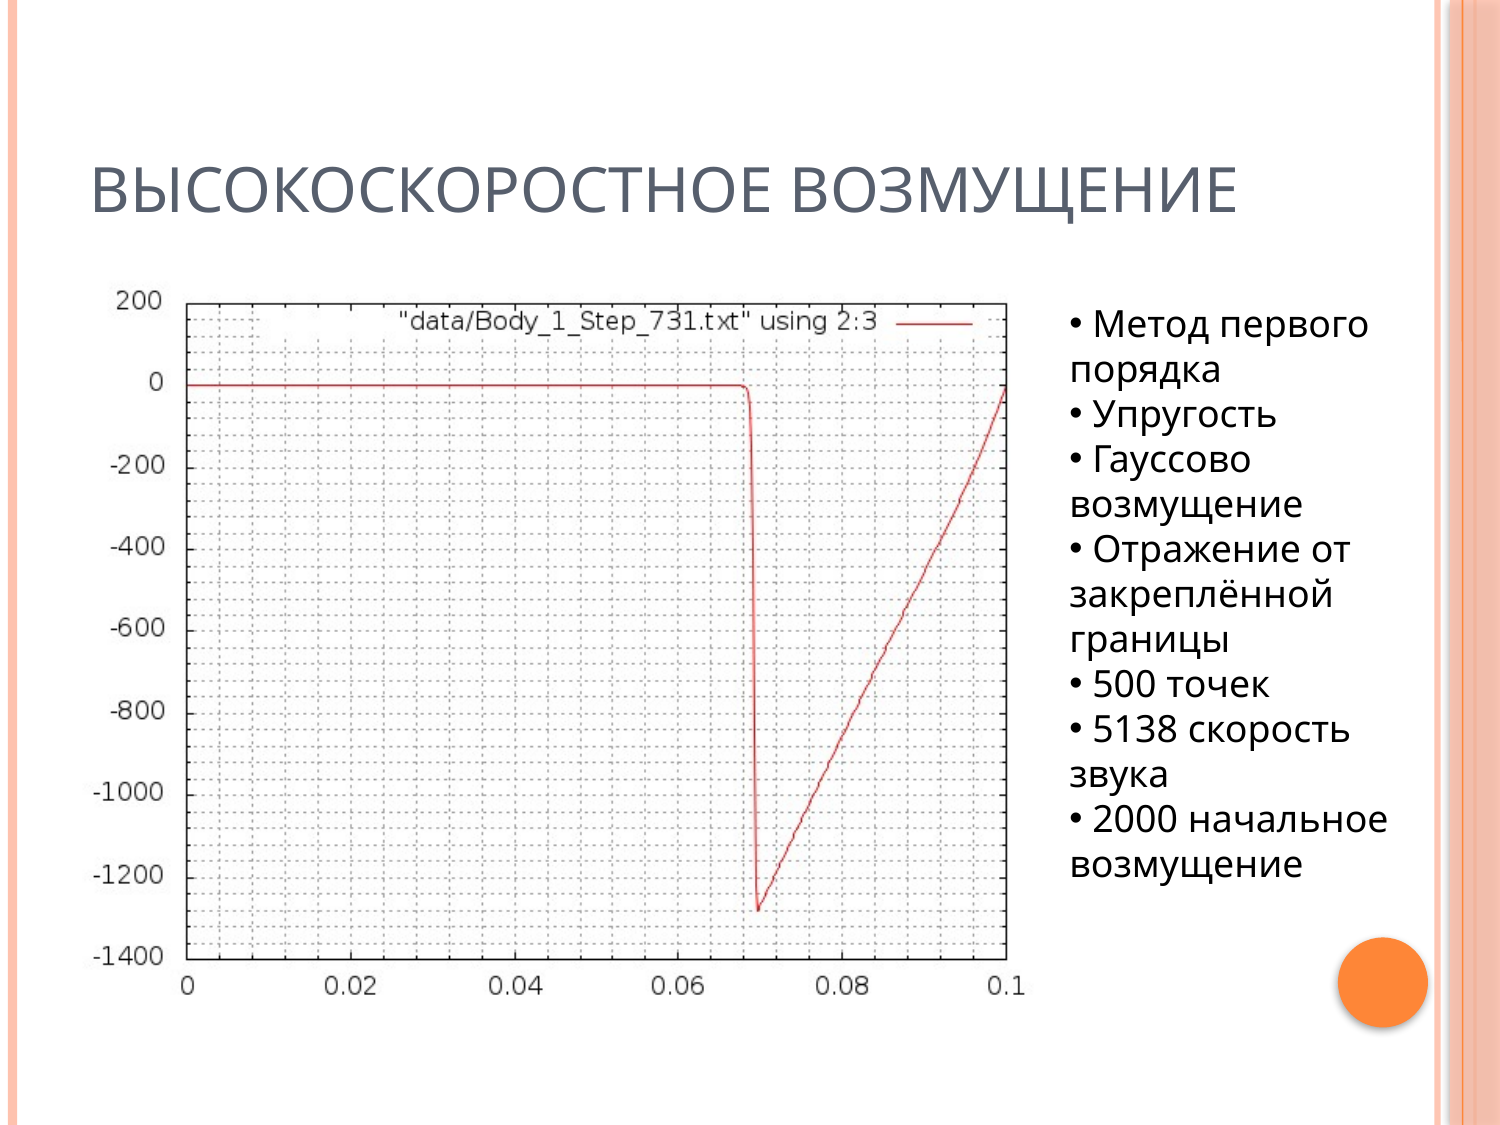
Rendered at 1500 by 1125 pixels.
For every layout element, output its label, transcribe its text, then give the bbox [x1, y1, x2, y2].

title Высокоскоростное возмущение [75, 45, 1300, 233]
picture [58, 268, 1060, 1020]
text_box Метод первого порядка Упругость Гауссово возмущение Отражение от закреплённой границы 500 точек 5138 скорость звука 2000 начальное возмущение [1065, 292, 1418, 893]
